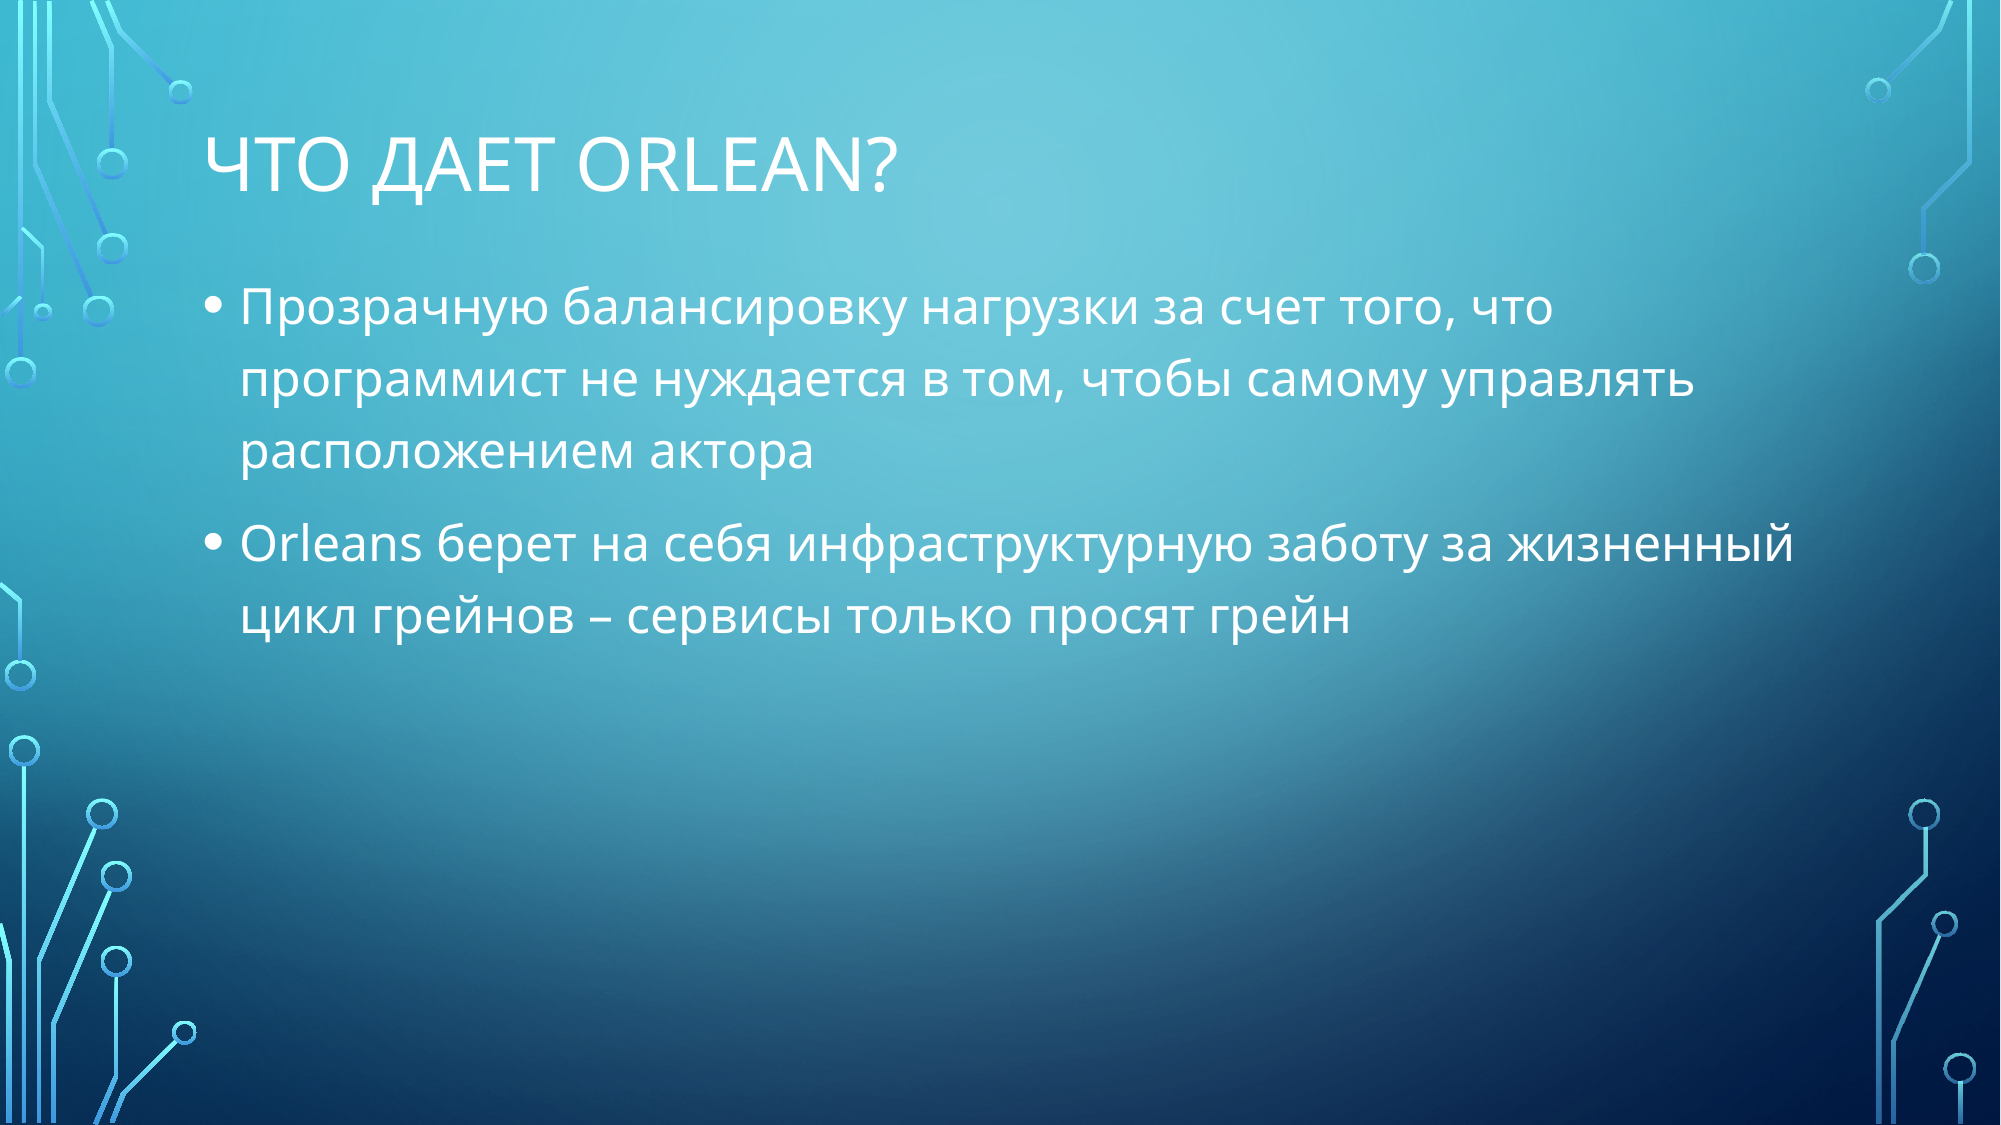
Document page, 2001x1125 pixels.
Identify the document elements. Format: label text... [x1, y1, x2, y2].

list Прозрачную балансировку нагрузки за счет того, что программист не нуждается в том, чтобы самому управлять расположением актора Orleans берет на себя инфраструктурную заботу за жизненный цикл грейнов – сервисы только просят грейн [187, 254, 1813, 950]
title Что дает orlean? [187, 101, 1813, 234]
